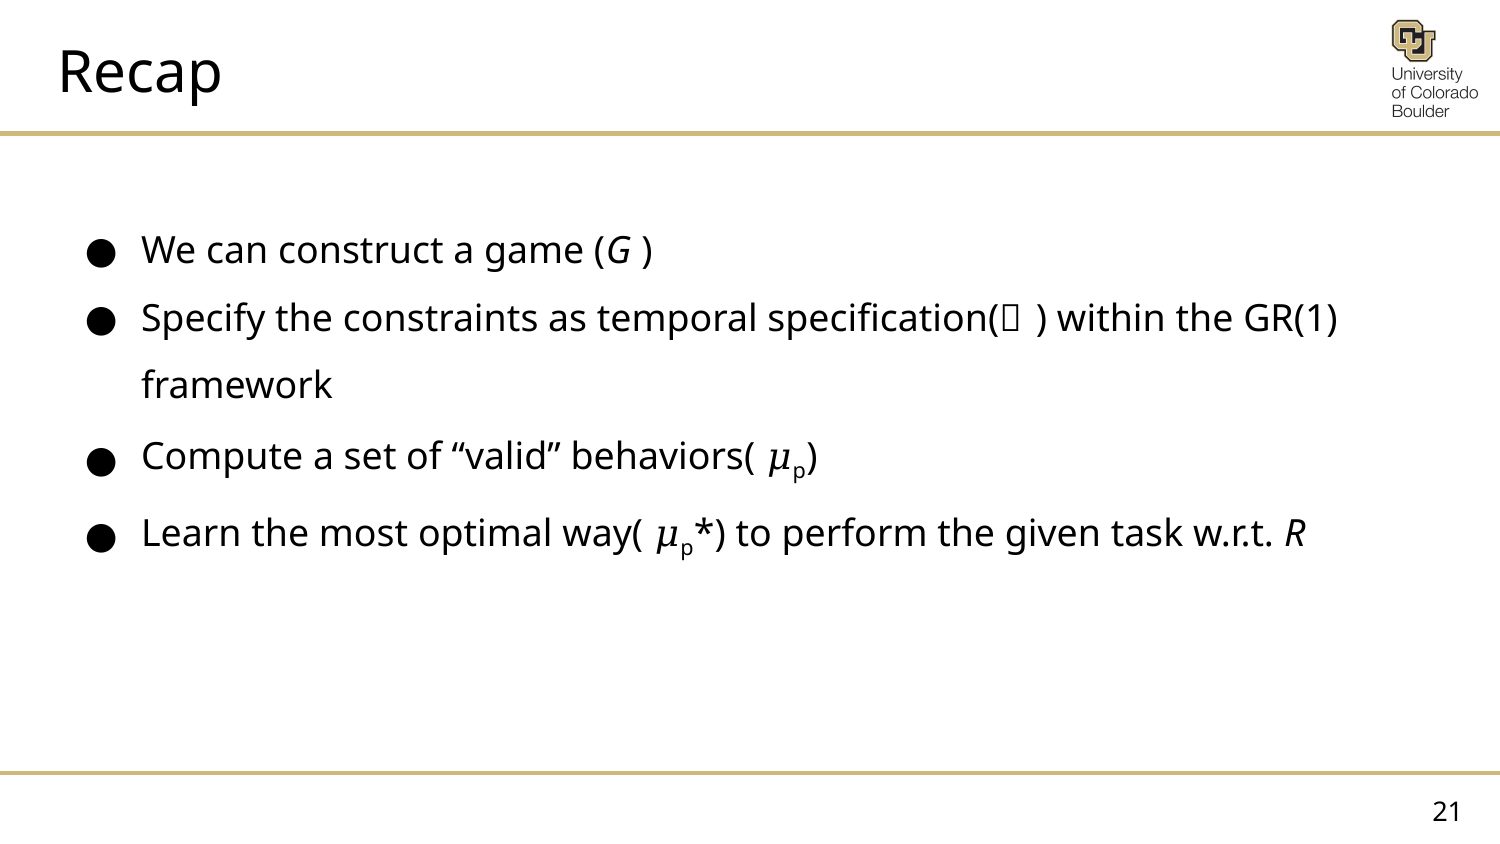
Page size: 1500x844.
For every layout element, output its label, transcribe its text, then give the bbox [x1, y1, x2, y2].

title Recap [42, 19, 935, 114]
picture [1386, 10, 1480, 122]
list We can construct a game (G ) Specify the constraints as temporal specification(𝝋) within the GR(1) framework Compute a set of “valid” behaviors( 𝜇p) Learn the most optimal way( 𝜇p*) to perform the given task w.r.t. R [51, 189, 1449, 750]
slide_number ‹#› [1388, 779, 1479, 844]
